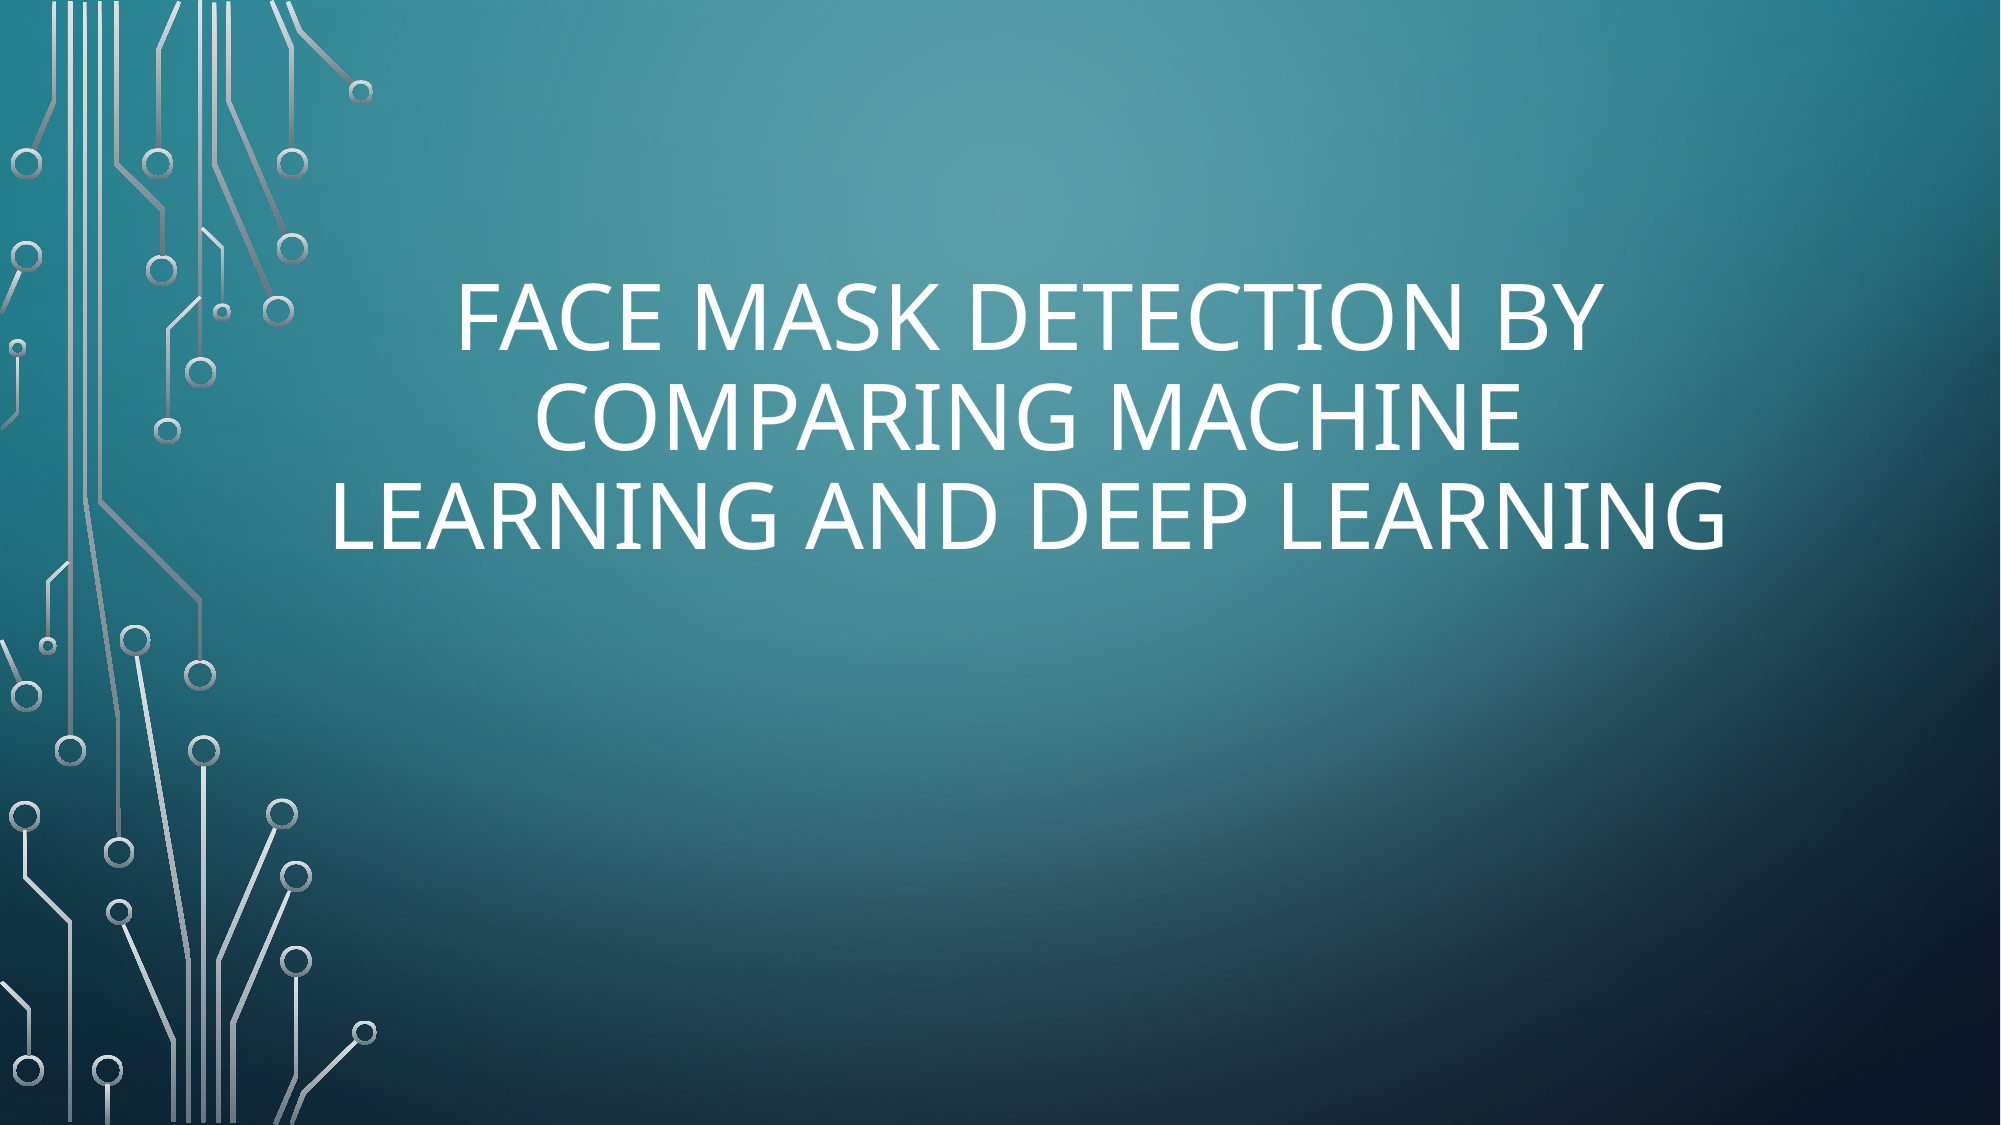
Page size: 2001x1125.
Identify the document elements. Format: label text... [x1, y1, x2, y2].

title Face mask detection by comparing machine learning and deep learning [307, 185, 1750, 578]
